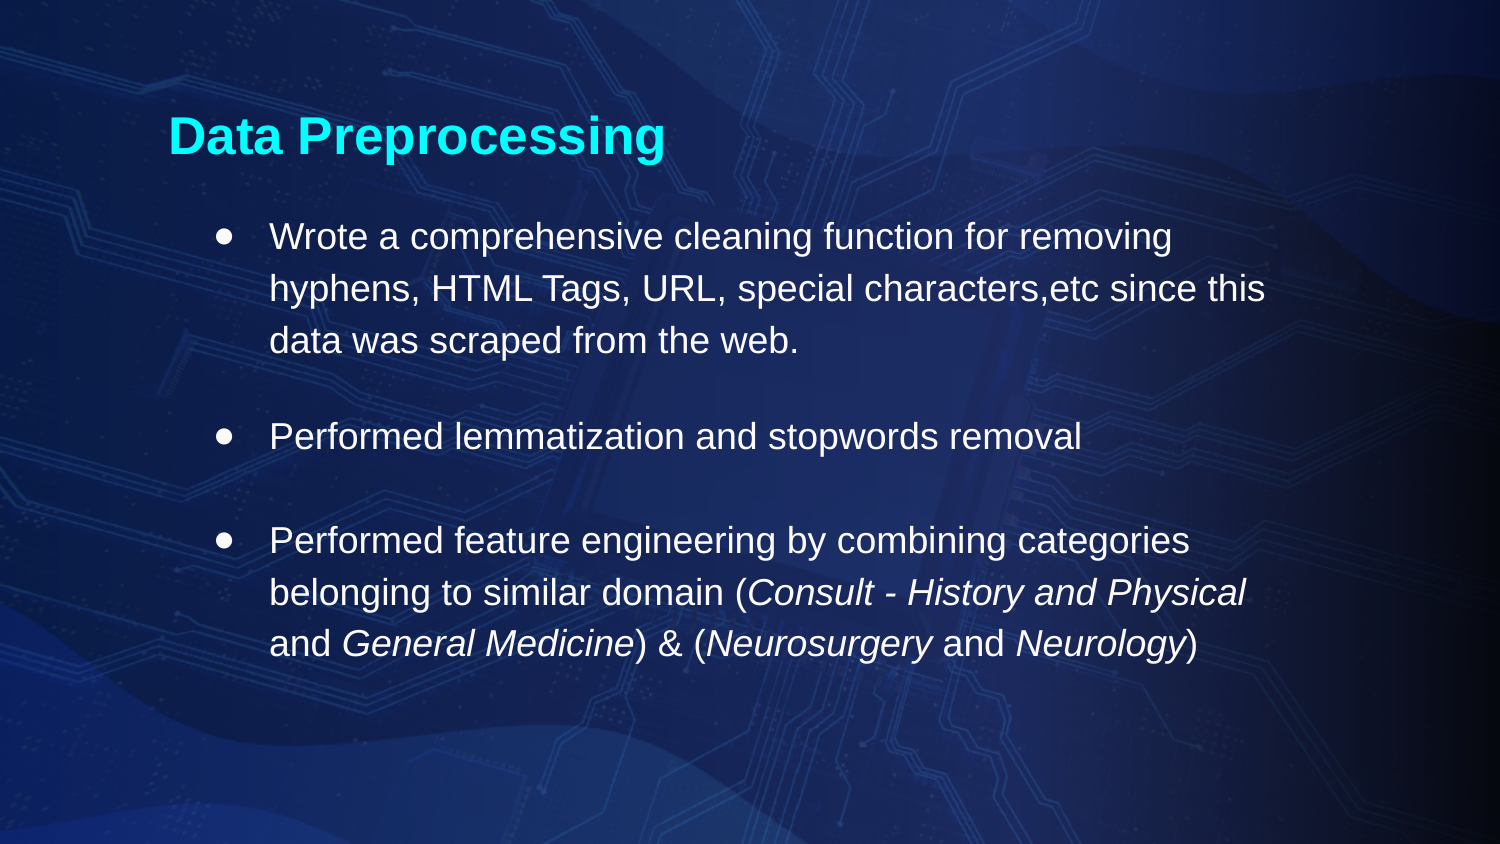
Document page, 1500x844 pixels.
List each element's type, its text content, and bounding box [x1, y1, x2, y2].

list Wrote a comprehensive cleaning function for removing hyphens, HTML Tags, URL, special characters,etc since this data was scraped from the web. Performed lemmatization and stopwords removal Performed feature engineering by combining categories belonging to similar domain (Consult - History and Physical and General Medicine) & (Neurosurgery and Neurology) [179, 190, 1290, 720]
title Data Preprocessing [153, 86, 1297, 181]
picture [0, 0, 1500, 844]
